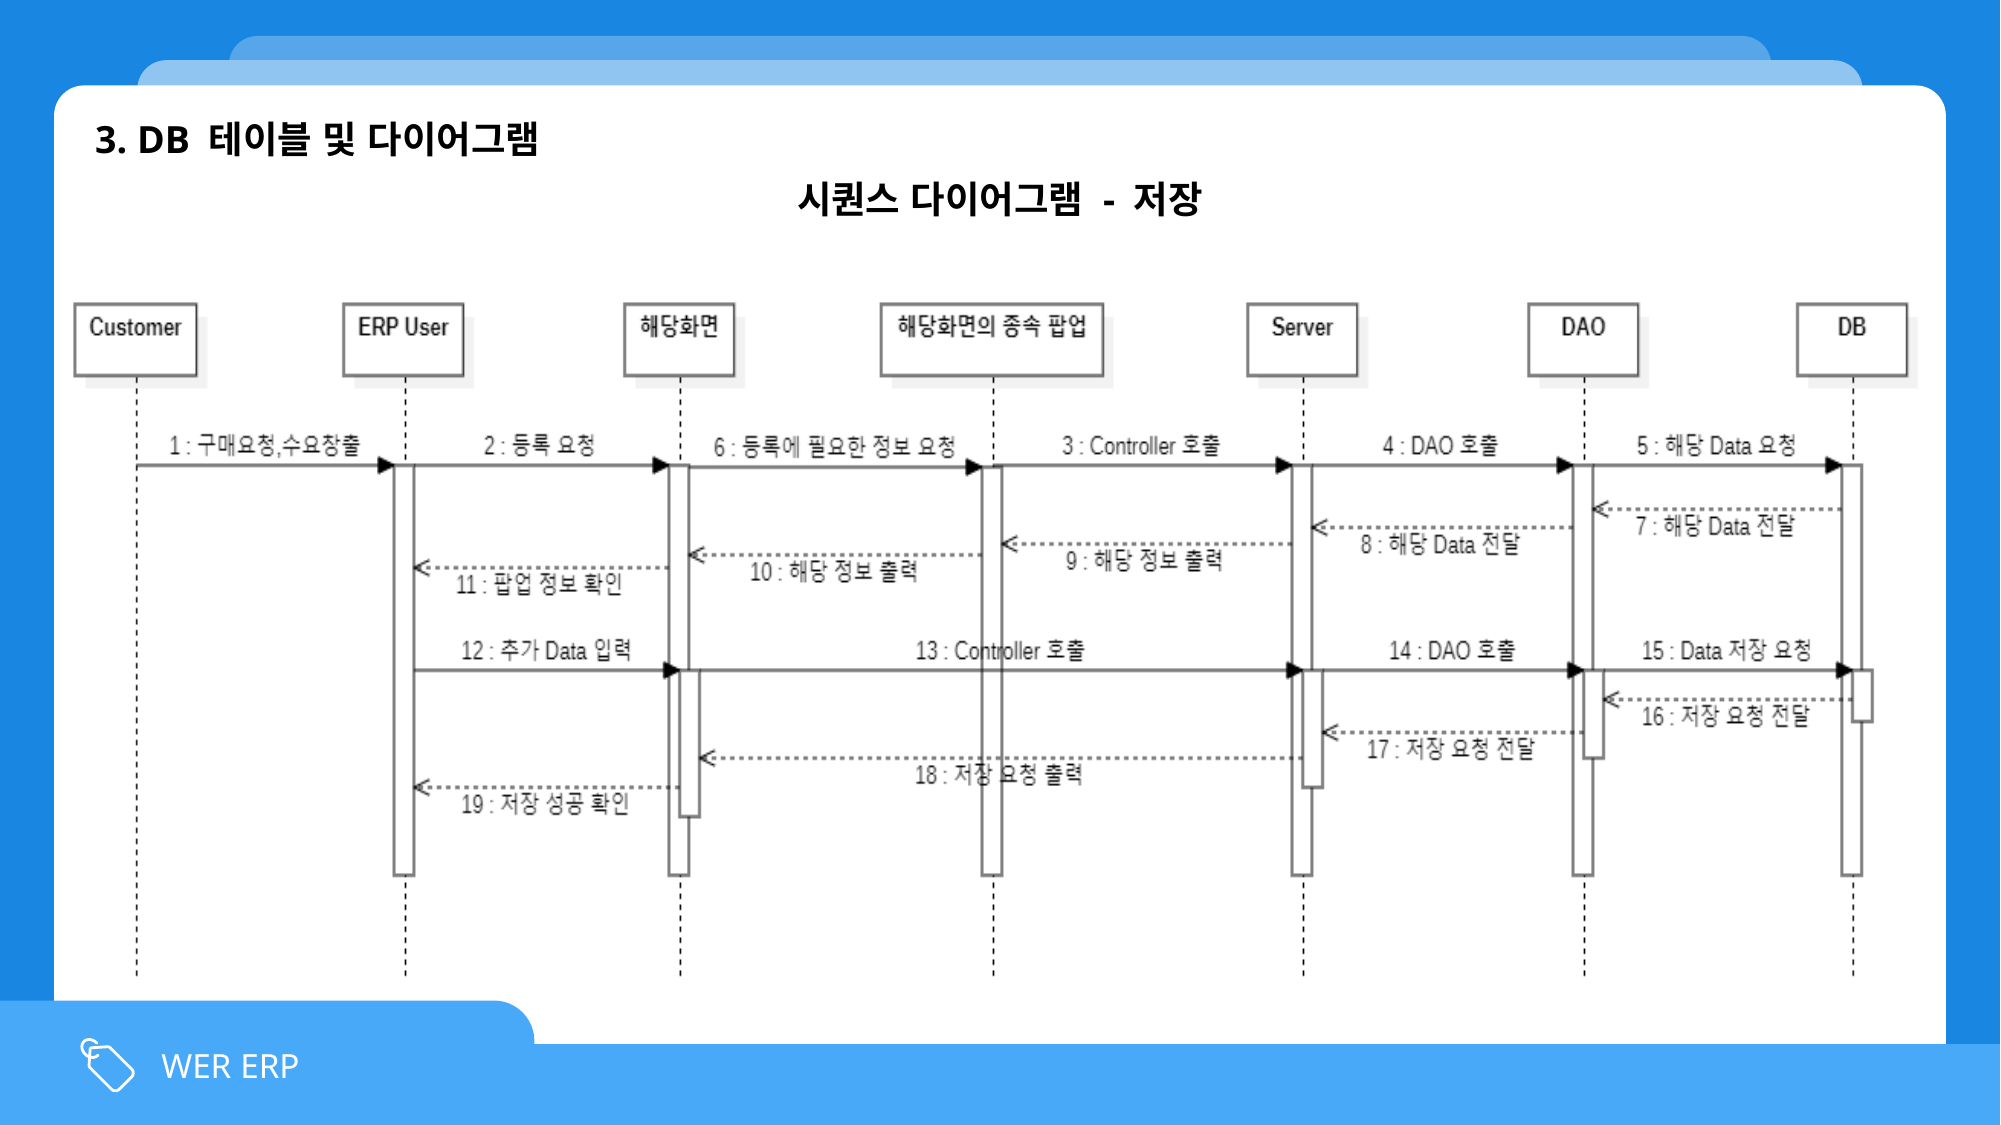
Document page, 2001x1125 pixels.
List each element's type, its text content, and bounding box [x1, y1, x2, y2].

text_box 3. DB 테이블 및 다이어그램 [80, 108, 604, 169]
text_box [136, 59, 1864, 84]
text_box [0, 1000, 2000, 1125]
text_box [53, 84, 1947, 1000]
text_box [228, 34, 1772, 59]
picture [66, 290, 1923, 980]
text_box 시퀀스 다이어그램 - 저장 [666, 168, 1334, 229]
